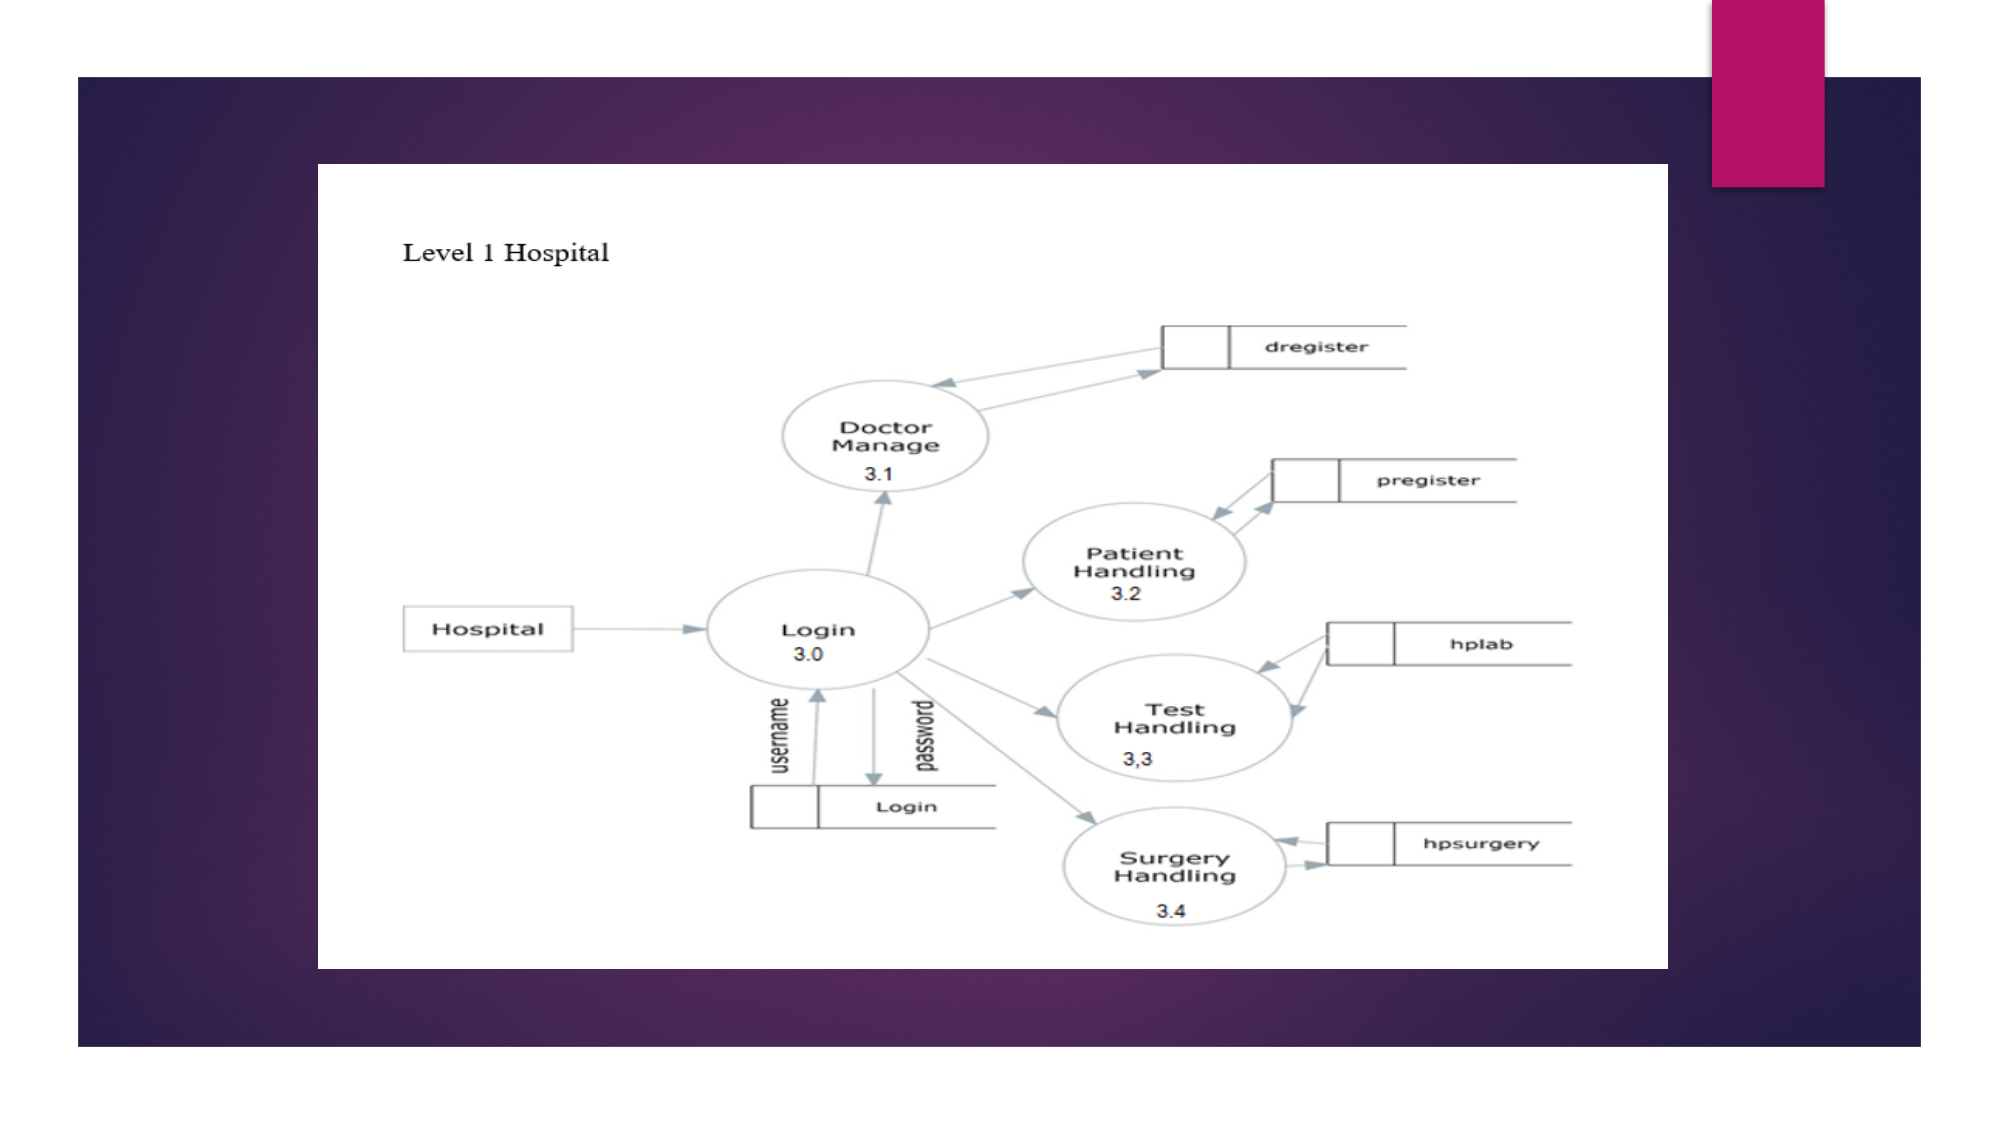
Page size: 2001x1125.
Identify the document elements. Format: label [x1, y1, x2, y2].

text_box [807, 654, 823, 660]
picture [318, 164, 1668, 970]
text_box [1131, 756, 1160, 765]
text_box [868, 463, 882, 475]
